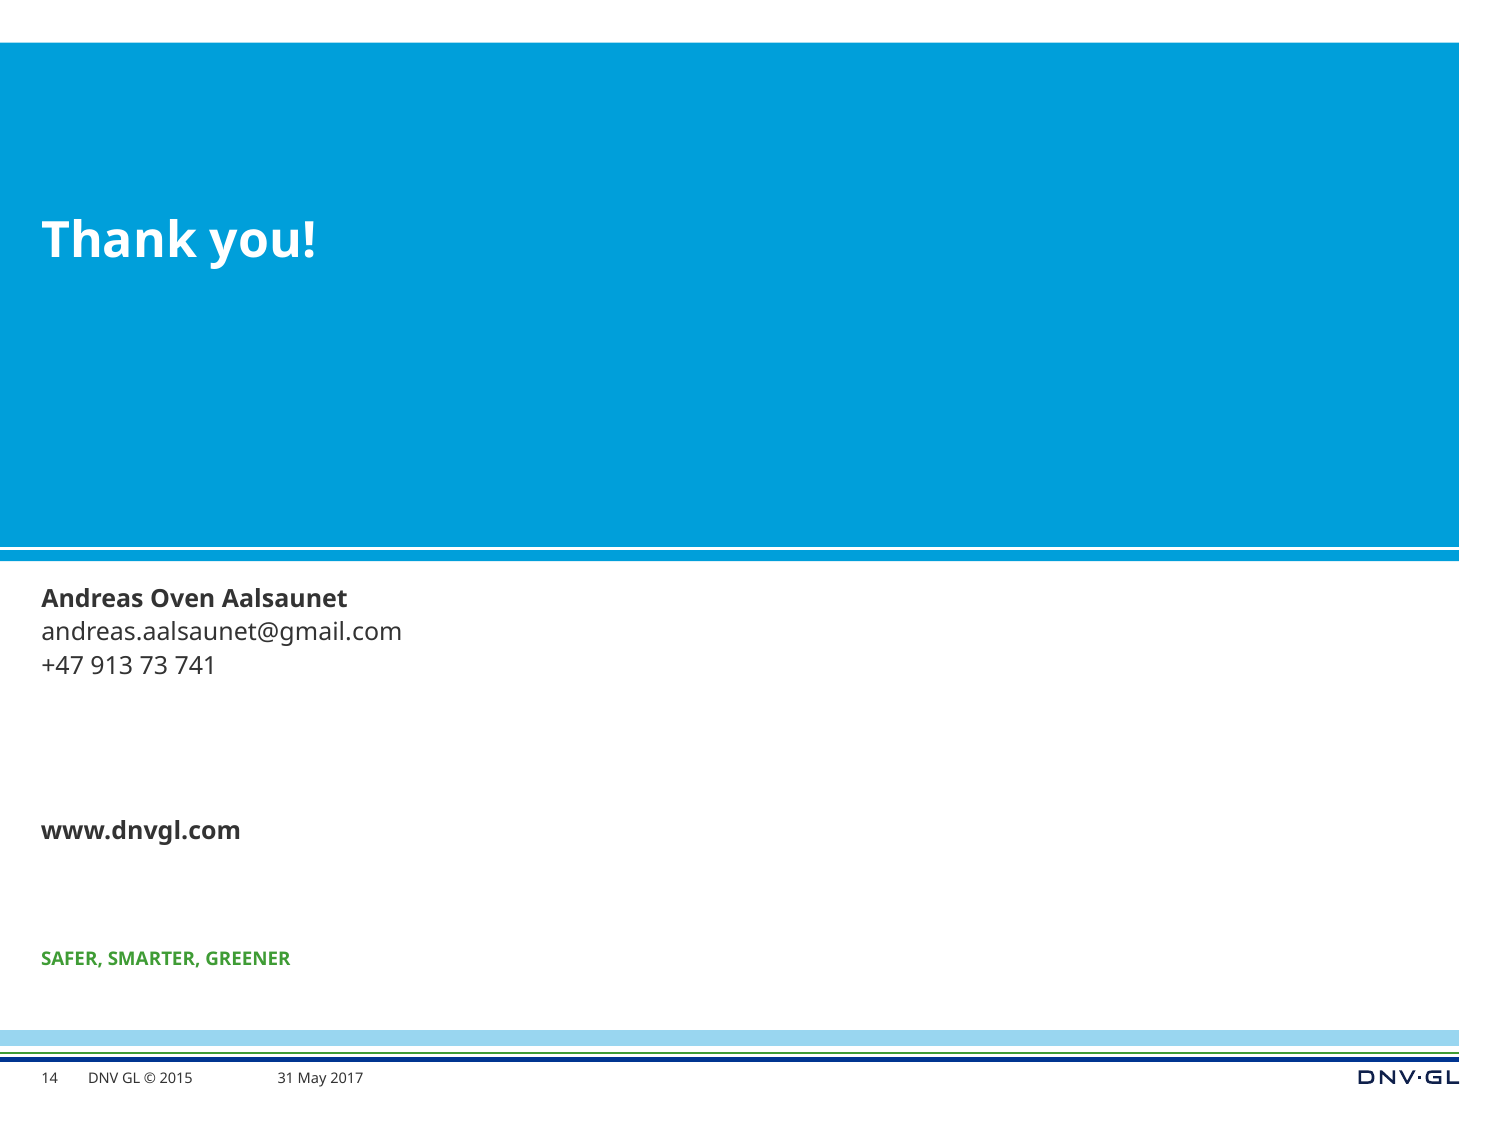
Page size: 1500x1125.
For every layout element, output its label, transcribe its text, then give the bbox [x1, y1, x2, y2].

slide_number 14 [41, 1069, 81, 1099]
list +47 913 73 741 [41, 649, 738, 702]
list andreas.aalsaunet@gmail.com [41, 615, 738, 649]
list Andreas Oven Aalsaunet [41, 577, 738, 613]
title Thank you! [41, 207, 1424, 422]
